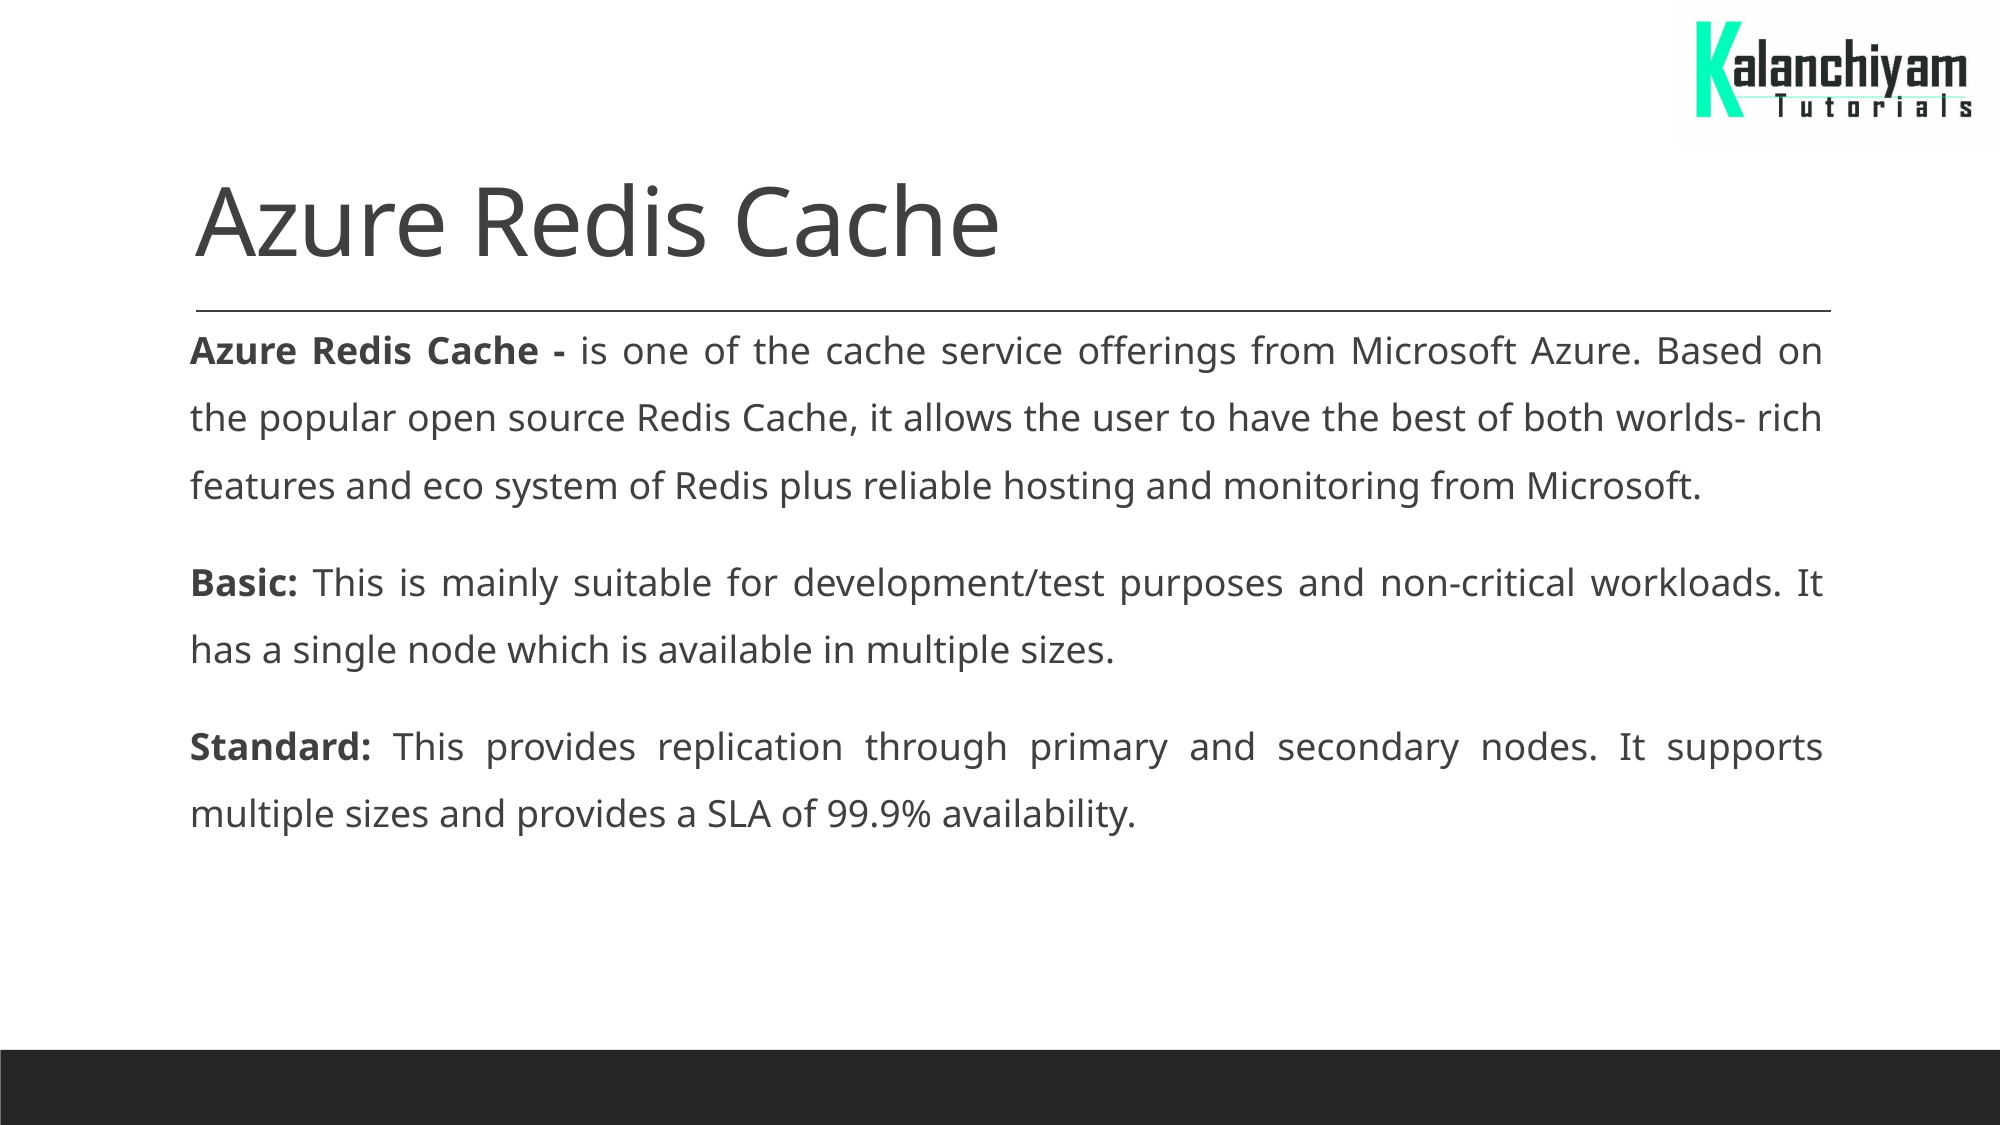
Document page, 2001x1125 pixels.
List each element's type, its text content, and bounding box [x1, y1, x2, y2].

picture [1673, 0, 2000, 149]
title Azure Redis Cache [180, 47, 1830, 285]
list Azure Redis Cache - is one of the cache service offerings from Microsoft Azure. Based on the popular open source Redis Cache, it allows the user to have the best of both worlds- rich features and eco system of Redis plus reliable hosting and monitoring from Microsoft. Basic: This is mainly suitable for development/test purposes and non-critical workloads. It has a single node which is available in multiple sizes. Standard: This provides replication through primary and secondary nodes. It supports multiple sizes and provides a SLA of 99.9% availability. [174, 296, 1825, 914]
